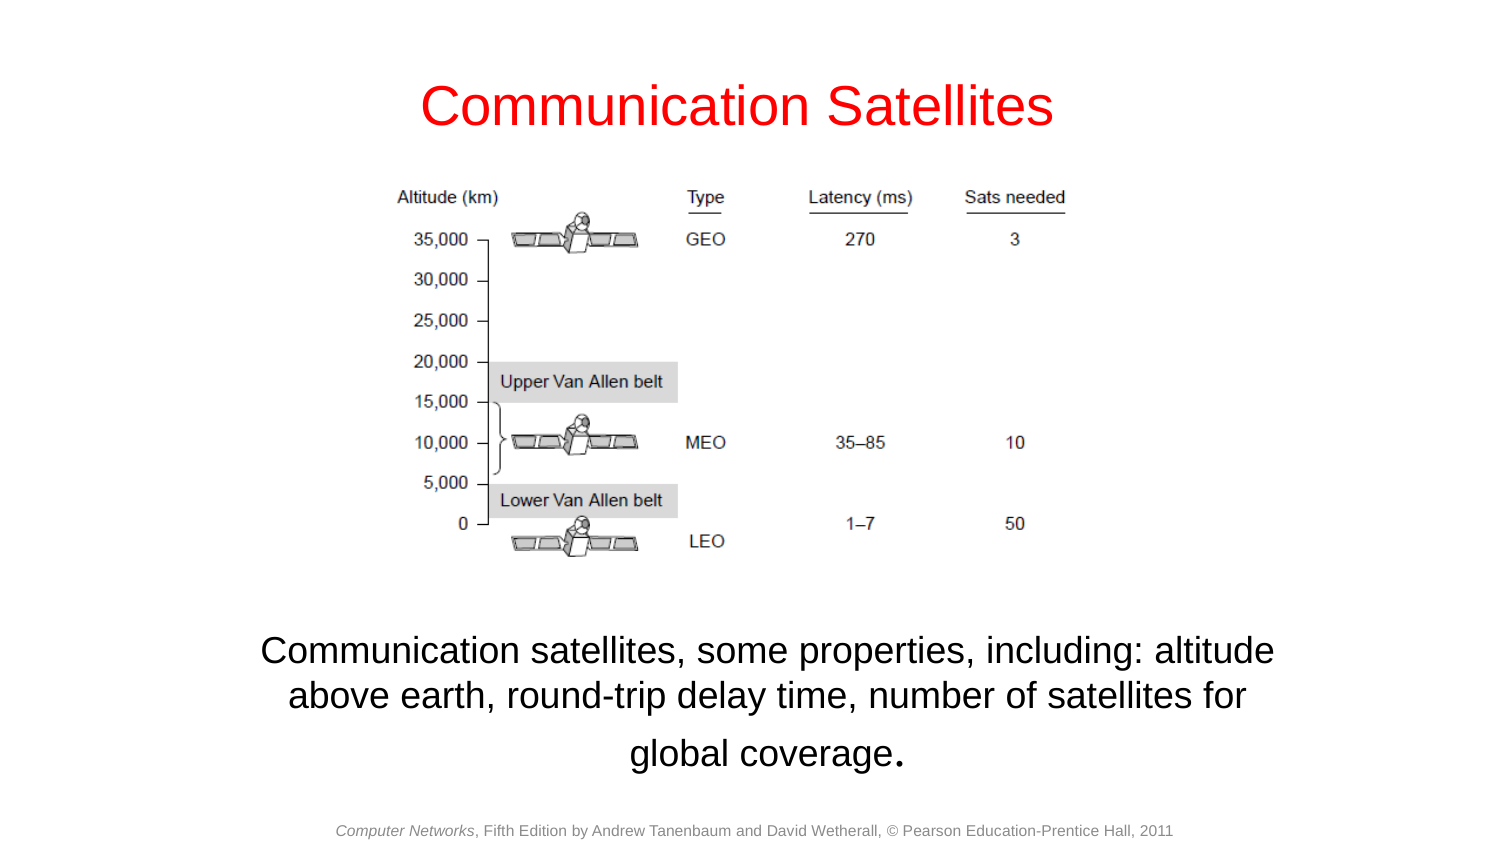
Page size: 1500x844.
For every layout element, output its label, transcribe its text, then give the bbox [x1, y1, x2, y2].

footer Computer Networks, Fifth Edition by Andrew Tanenbaum and David Wetherall, © Pearson Education-Prentice Hall, 2011 [224, 815, 1285, 844]
title Communication Satellites [62, 37, 1413, 169]
list Communication satellites, some properties, including: altitude above earth, round-trip delay time, number of satellites for global coverage. [222, 618, 1313, 807]
picture [374, 168, 1091, 571]
